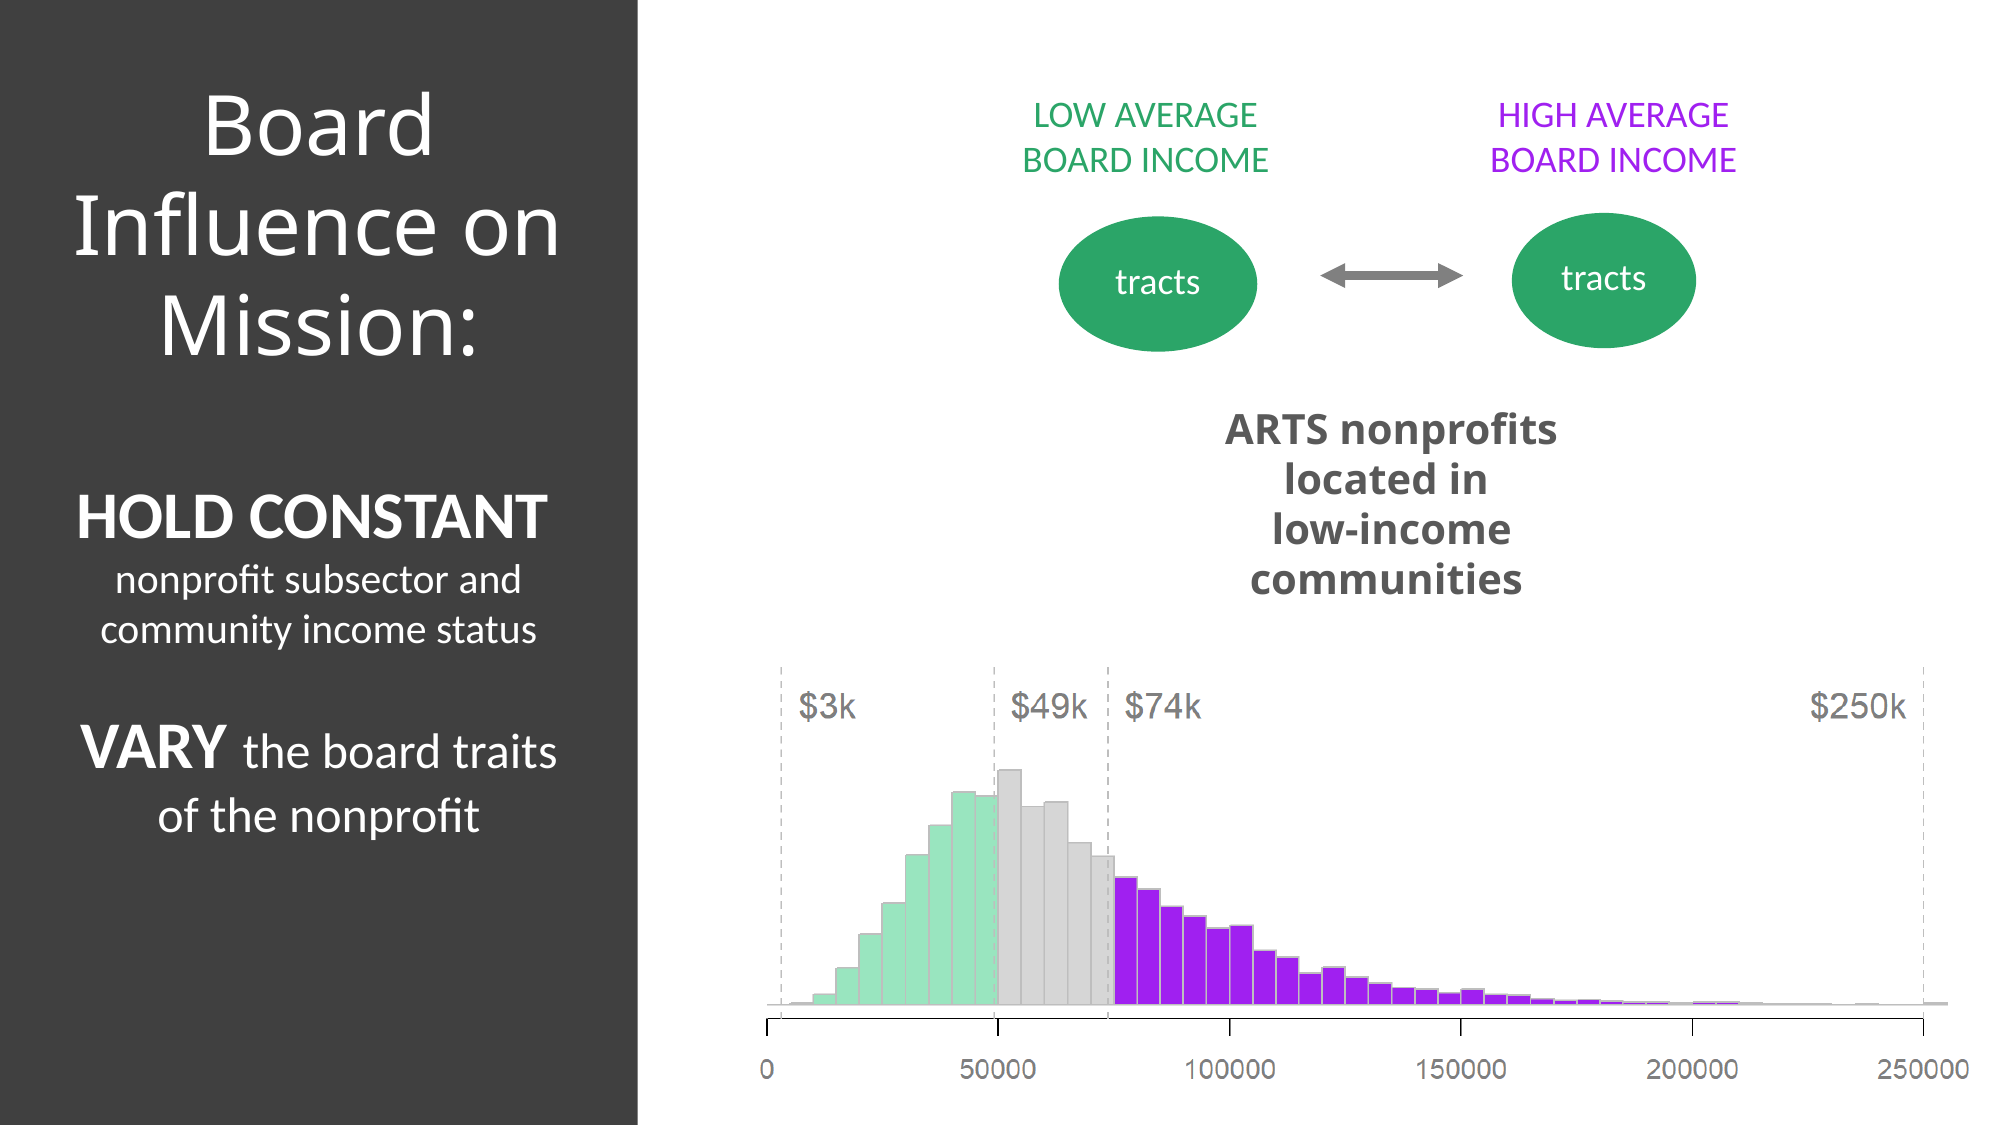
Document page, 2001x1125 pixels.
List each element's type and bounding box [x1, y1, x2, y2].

text_box [638, 24, 2000, 1125]
text_box [0, 0, 638, 1125]
